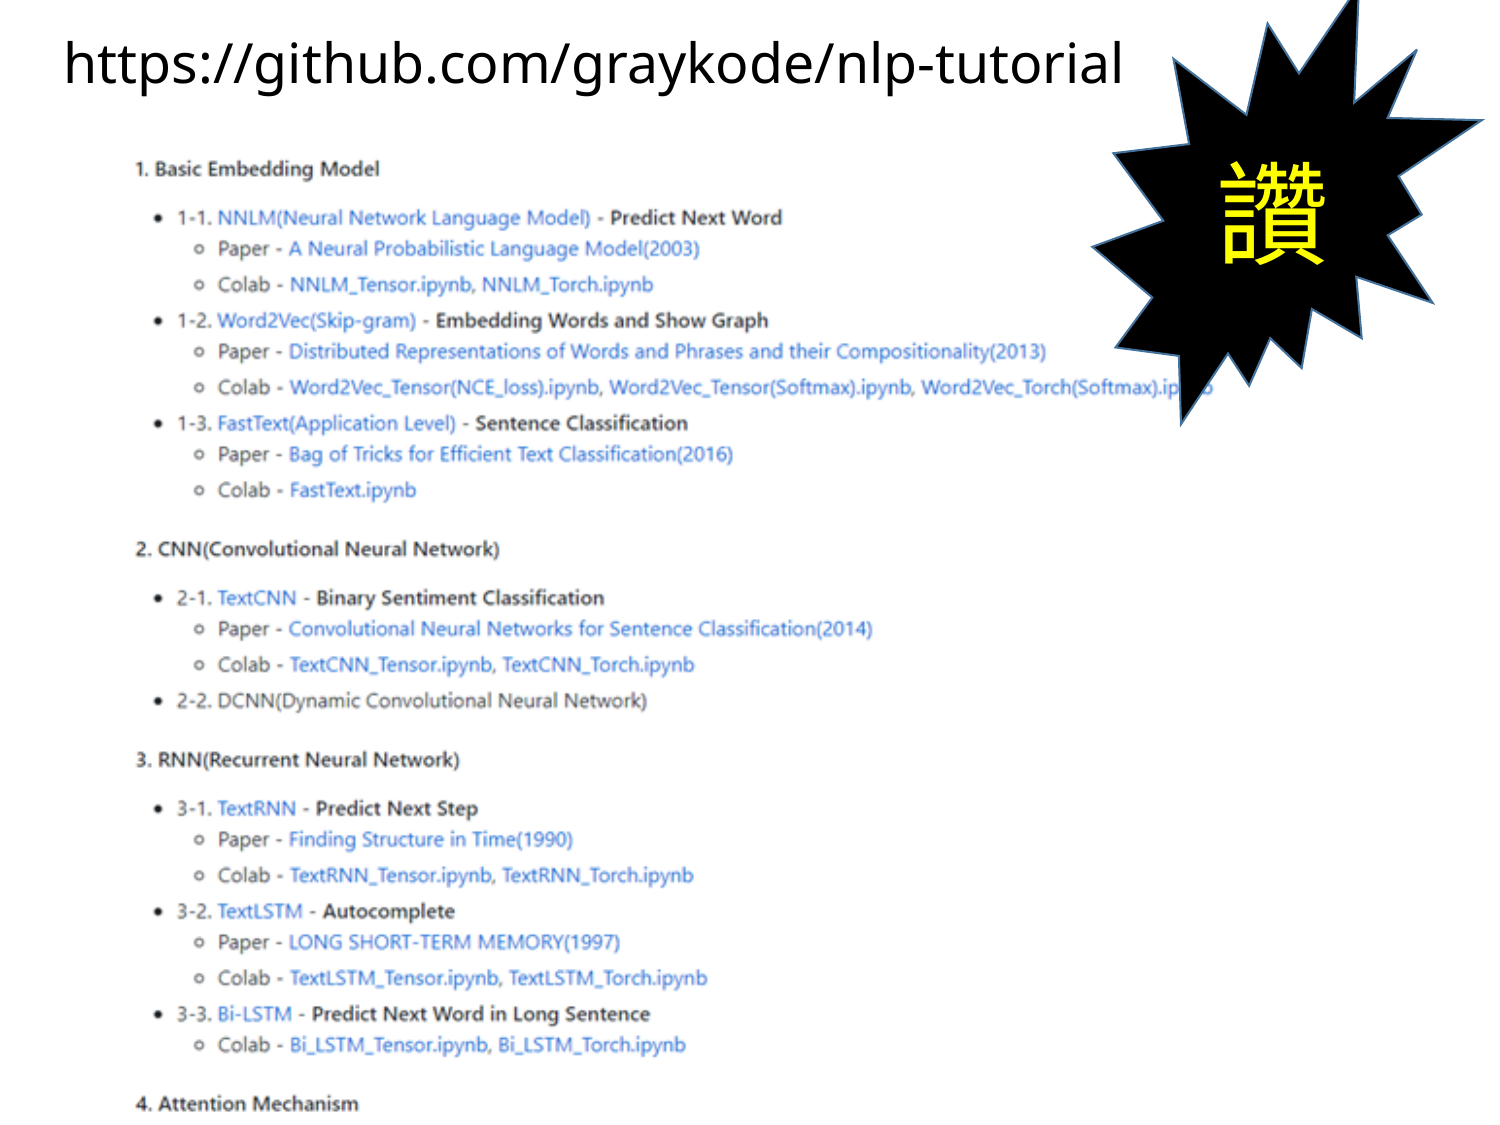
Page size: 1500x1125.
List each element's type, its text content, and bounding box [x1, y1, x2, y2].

title https://github.com/graykode/nlp-tutorial [48, 22, 1214, 110]
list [109, 131, 1238, 1125]
text_box 讚 [1171, 0, 1486, 388]
